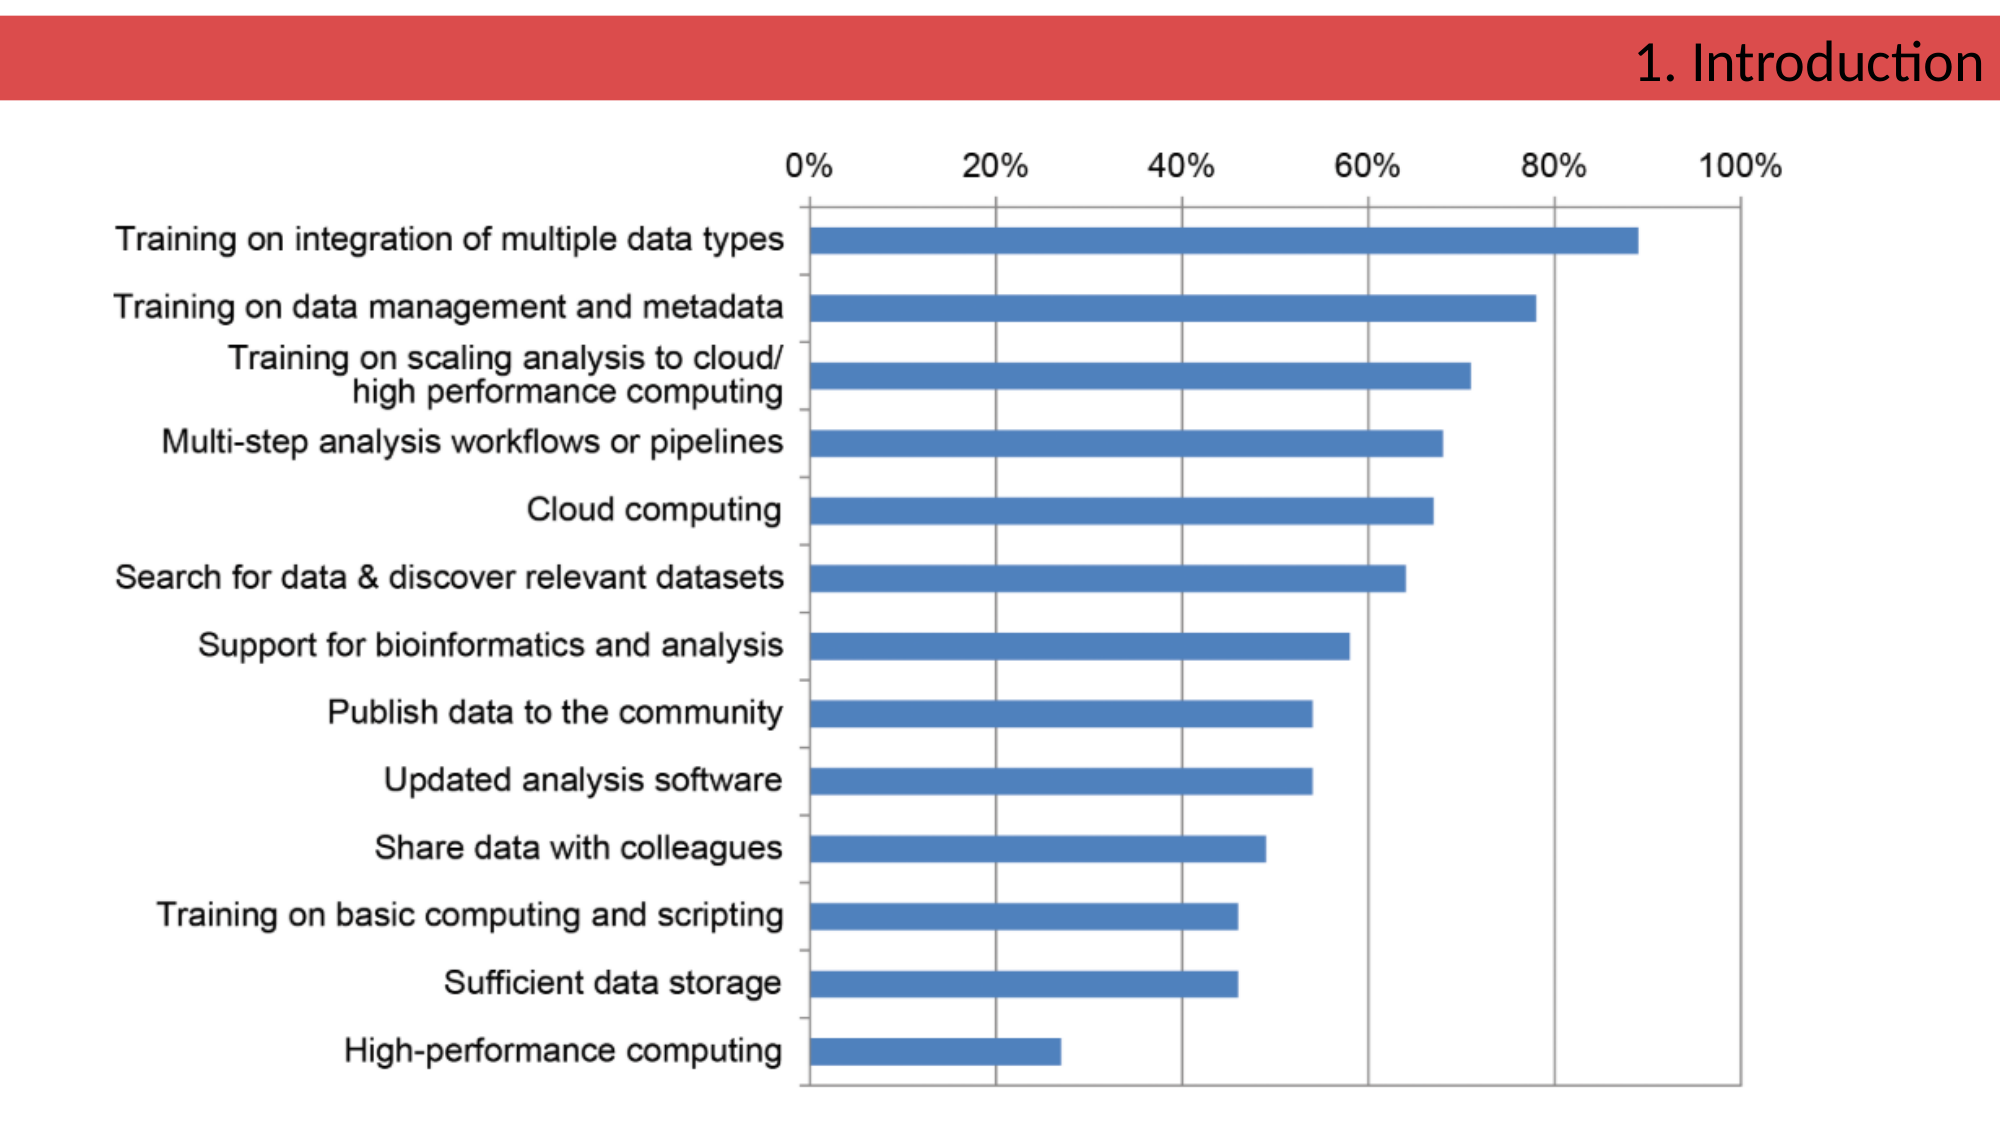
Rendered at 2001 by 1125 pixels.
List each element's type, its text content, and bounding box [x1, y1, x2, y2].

text_box 1. Introduction [0, 15, 2000, 101]
picture [96, 140, 1904, 1090]
